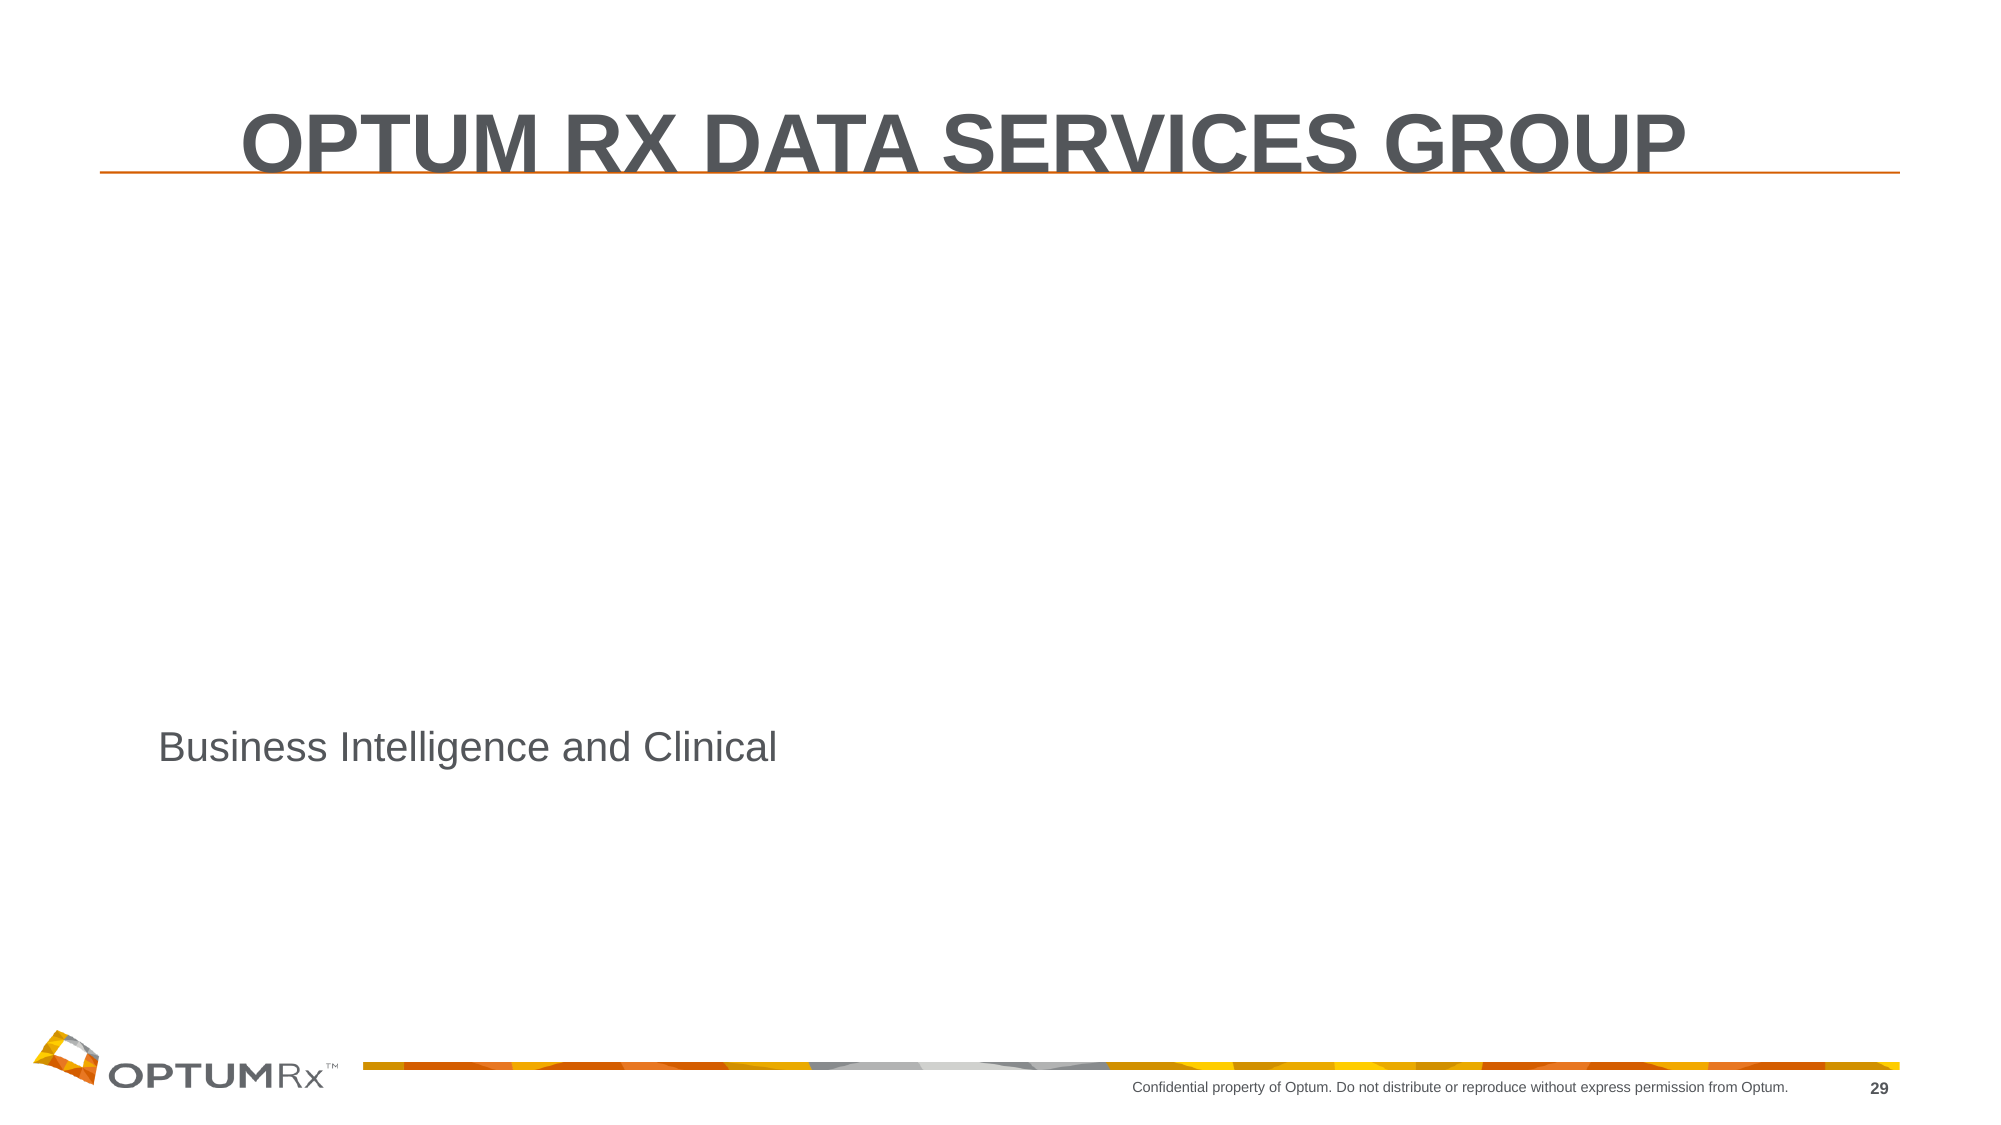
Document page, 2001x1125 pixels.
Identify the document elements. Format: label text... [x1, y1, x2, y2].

picture [33, 1030, 338, 1088]
title Optum Rx data Services Group [125, 88, 1826, 313]
picture [364, 1062, 1900, 1070]
list Business Intelligence and Clinical [158, 523, 1859, 770]
